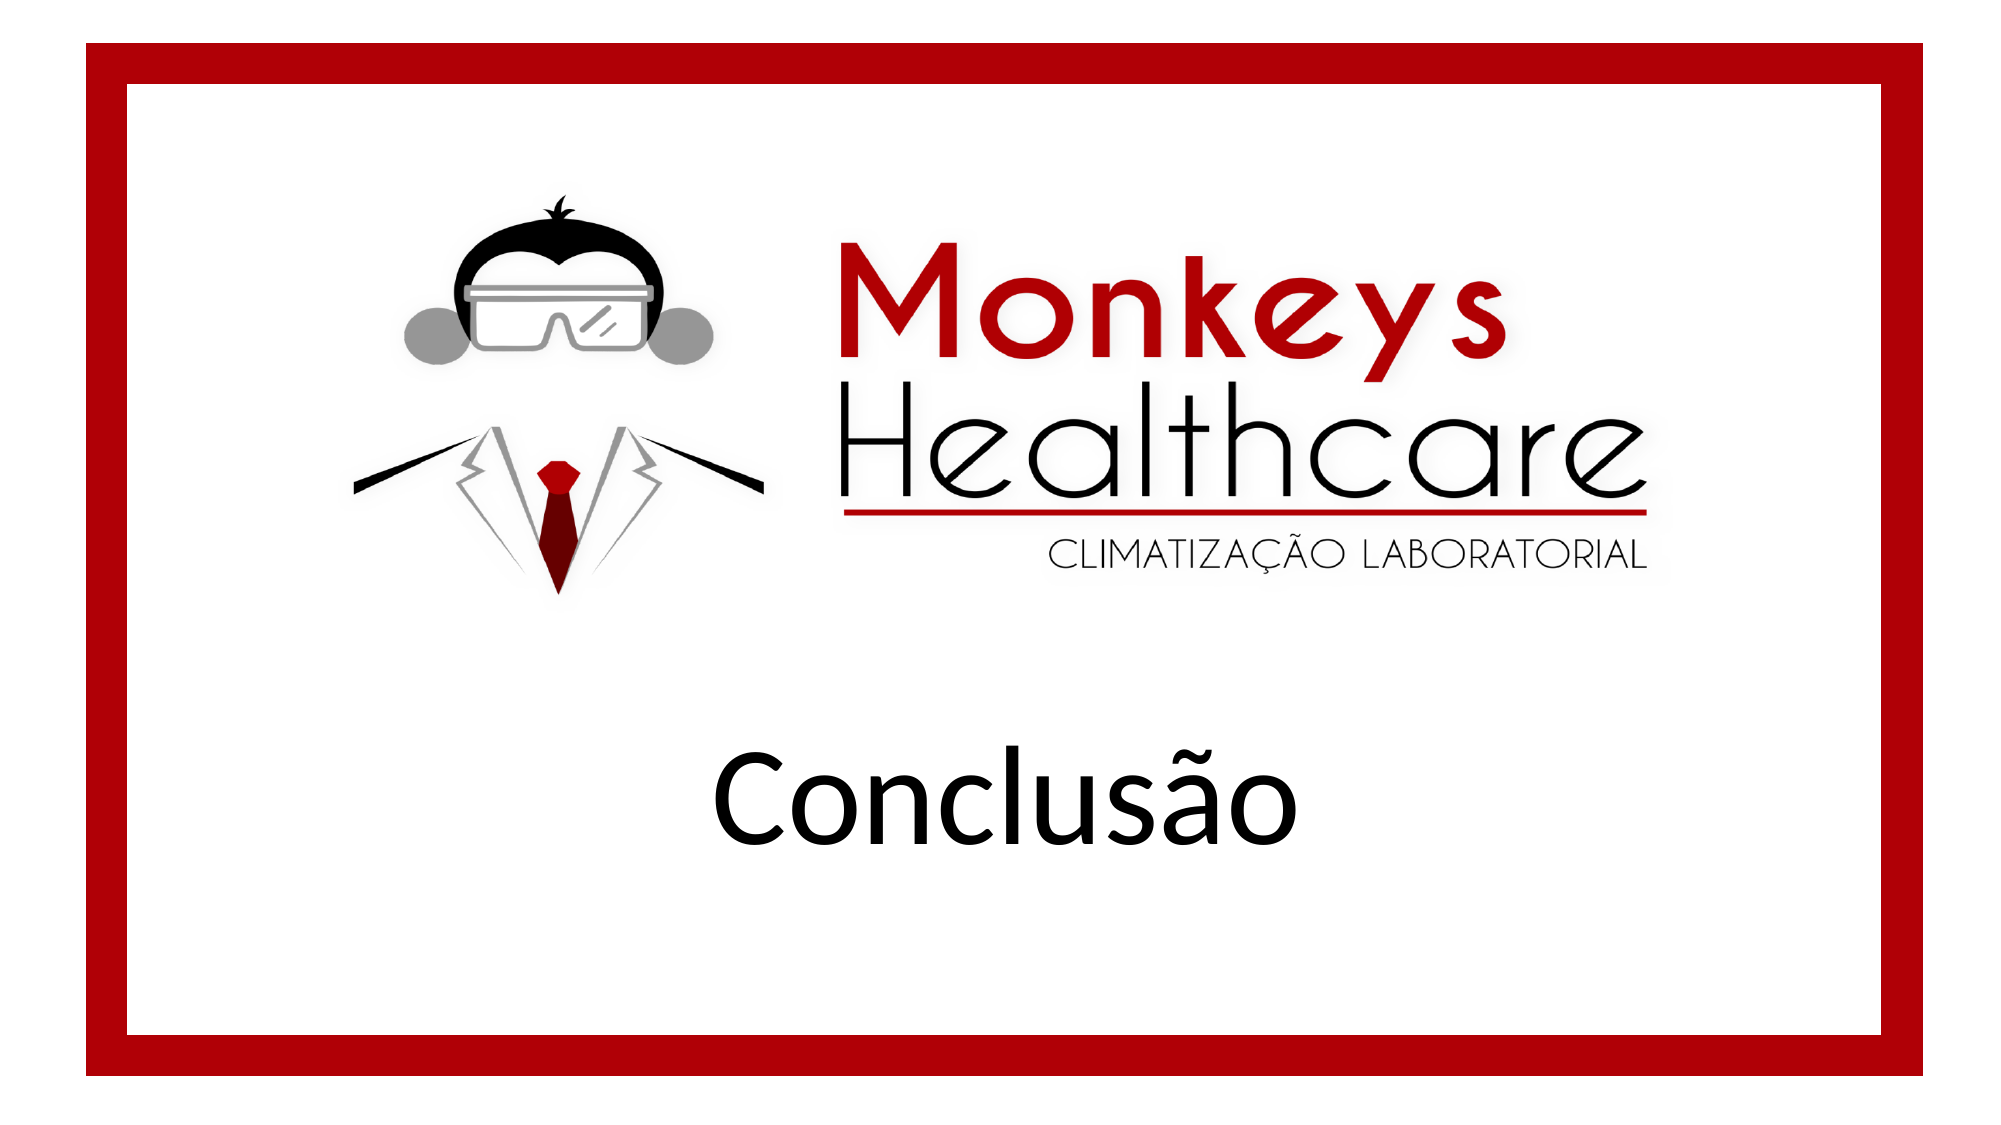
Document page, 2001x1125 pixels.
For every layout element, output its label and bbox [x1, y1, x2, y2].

text_box [169, 94, 1831, 1031]
text_box [106, 62, 1903, 1057]
